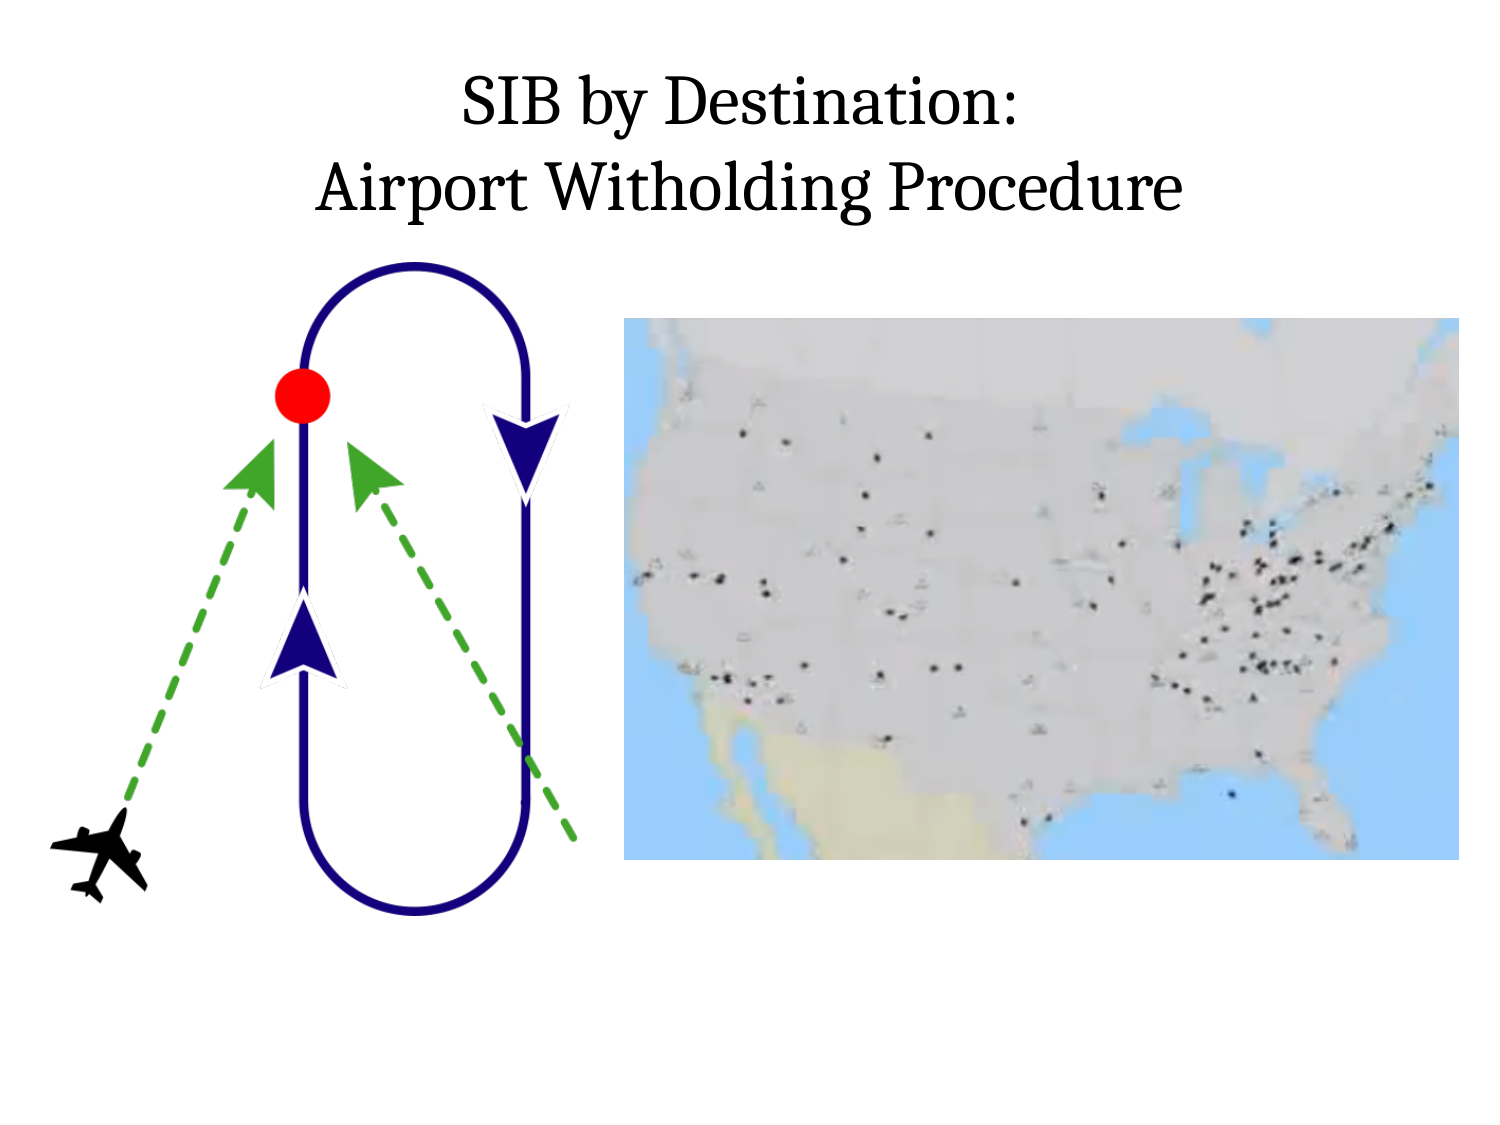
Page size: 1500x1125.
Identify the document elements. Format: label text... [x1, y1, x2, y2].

picture [624, 318, 1459, 860]
picture [49, 262, 579, 917]
title SIB by Destination: Airport Witholding Procedure [75, 45, 1425, 233]
